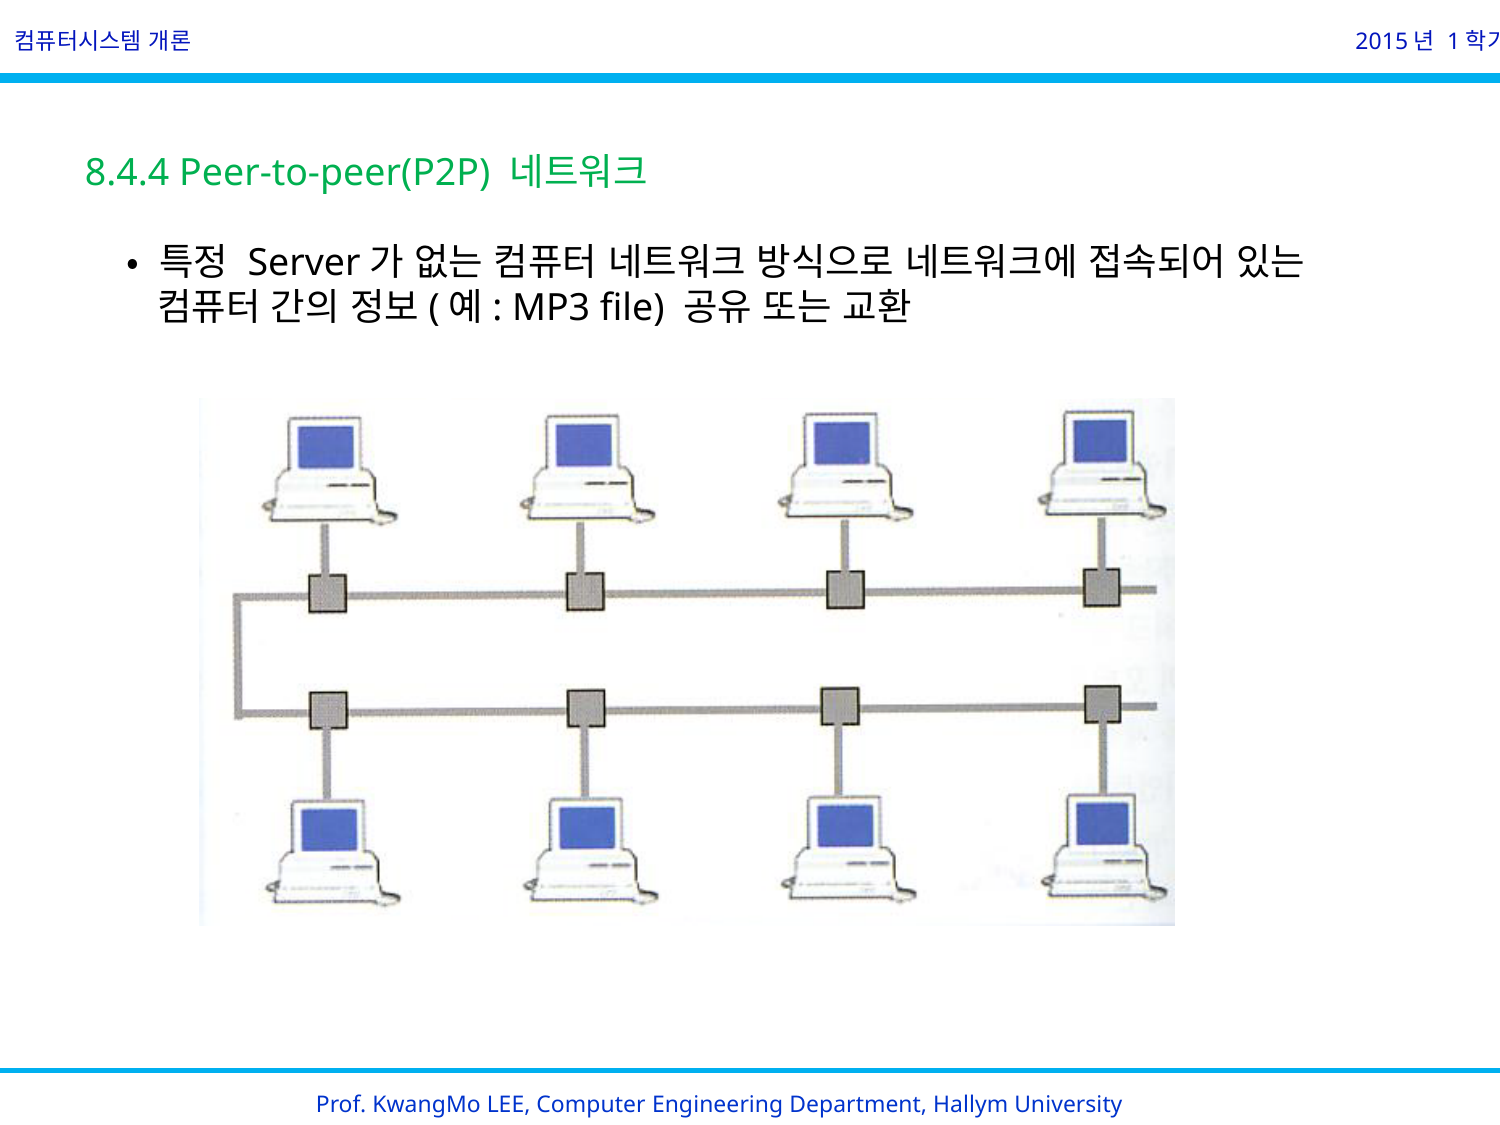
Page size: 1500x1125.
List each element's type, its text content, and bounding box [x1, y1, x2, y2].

text_box 컴퓨터시스템 개론 [0, 19, 225, 62]
text_box 2015년 1학기 [1340, 19, 1500, 62]
text_box Prof. KwangMo LEE, Computer Engineering Department, Hallym University [301, 1082, 1247, 1125]
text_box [70, 140, 1454, 926]
